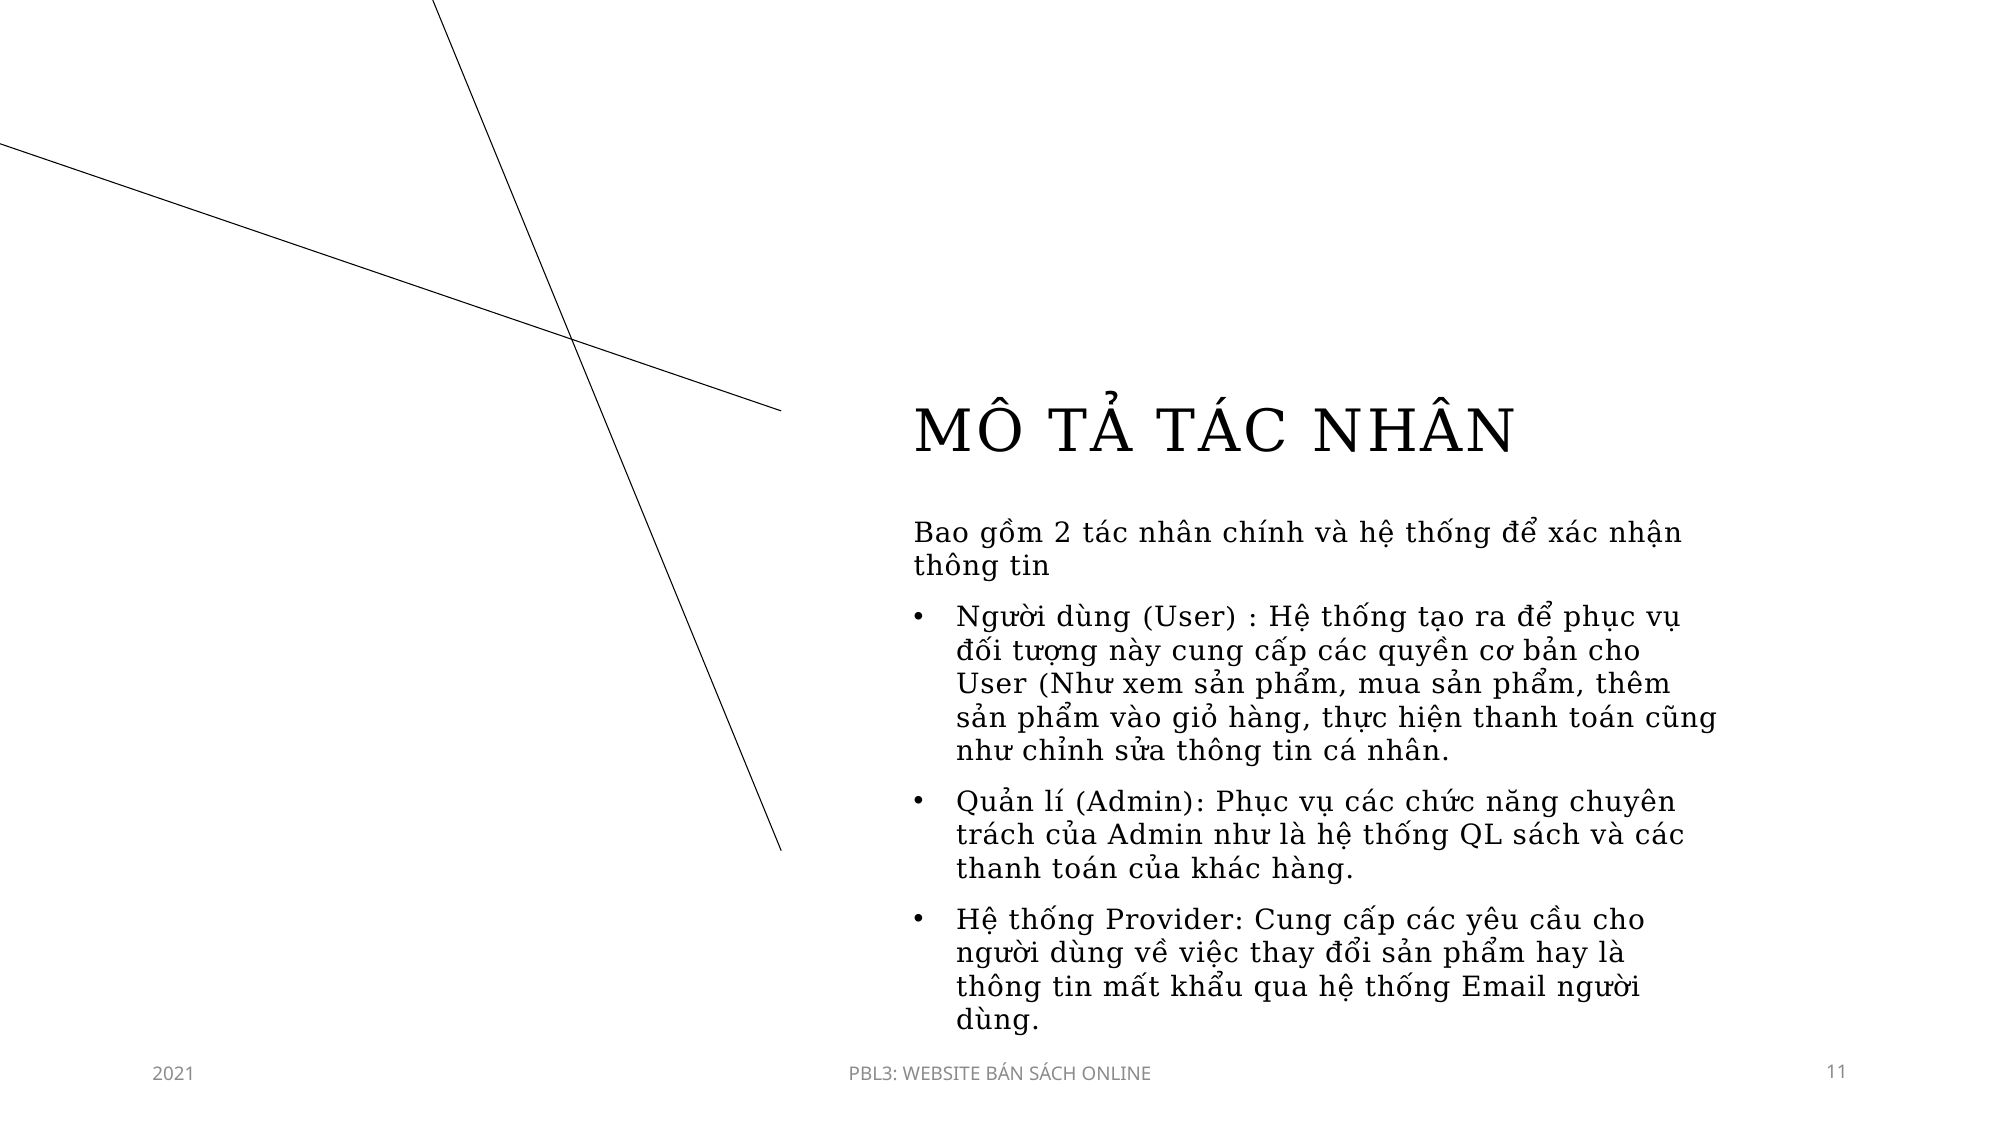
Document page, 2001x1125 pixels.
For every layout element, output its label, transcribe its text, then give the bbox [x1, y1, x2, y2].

slide_number 11 [1412, 1042, 1863, 1103]
footer PBL3: WEBSITE BÁN SÁCH ONLINE [662, 1042, 1338, 1103]
list Bao gồm 2 tác nhân chính và hệ thống để xác nhận thông tin Người dùng (User) : ​Hệ thống tạo ra để phục vụ đối tượng này cung cấp các quyền cơ bản cho User (Như xem sản phẩm, mua sản phẩm, thêm sản phẩm vào giỏ hàng, thực hiện thanh toán cũng như chỉnh sửa thông tin cá nhân. Quản lí (Admin): Phục vụ các chức năng chuyên trách của Admin như là hệ thống QL sách và các thanh toán của khác hàng. Hệ thống Provider: Cung cấp các yêu cầu cho người dùng về việc thay đổi sản phẩm hay là thông tin mất khẩu qua hệ thống Email người dùng. [898, 507, 1737, 1043]
title Mô tả tác nhân [898, 274, 1737, 472]
slide_number 2021 [137, 1042, 588, 1103]
